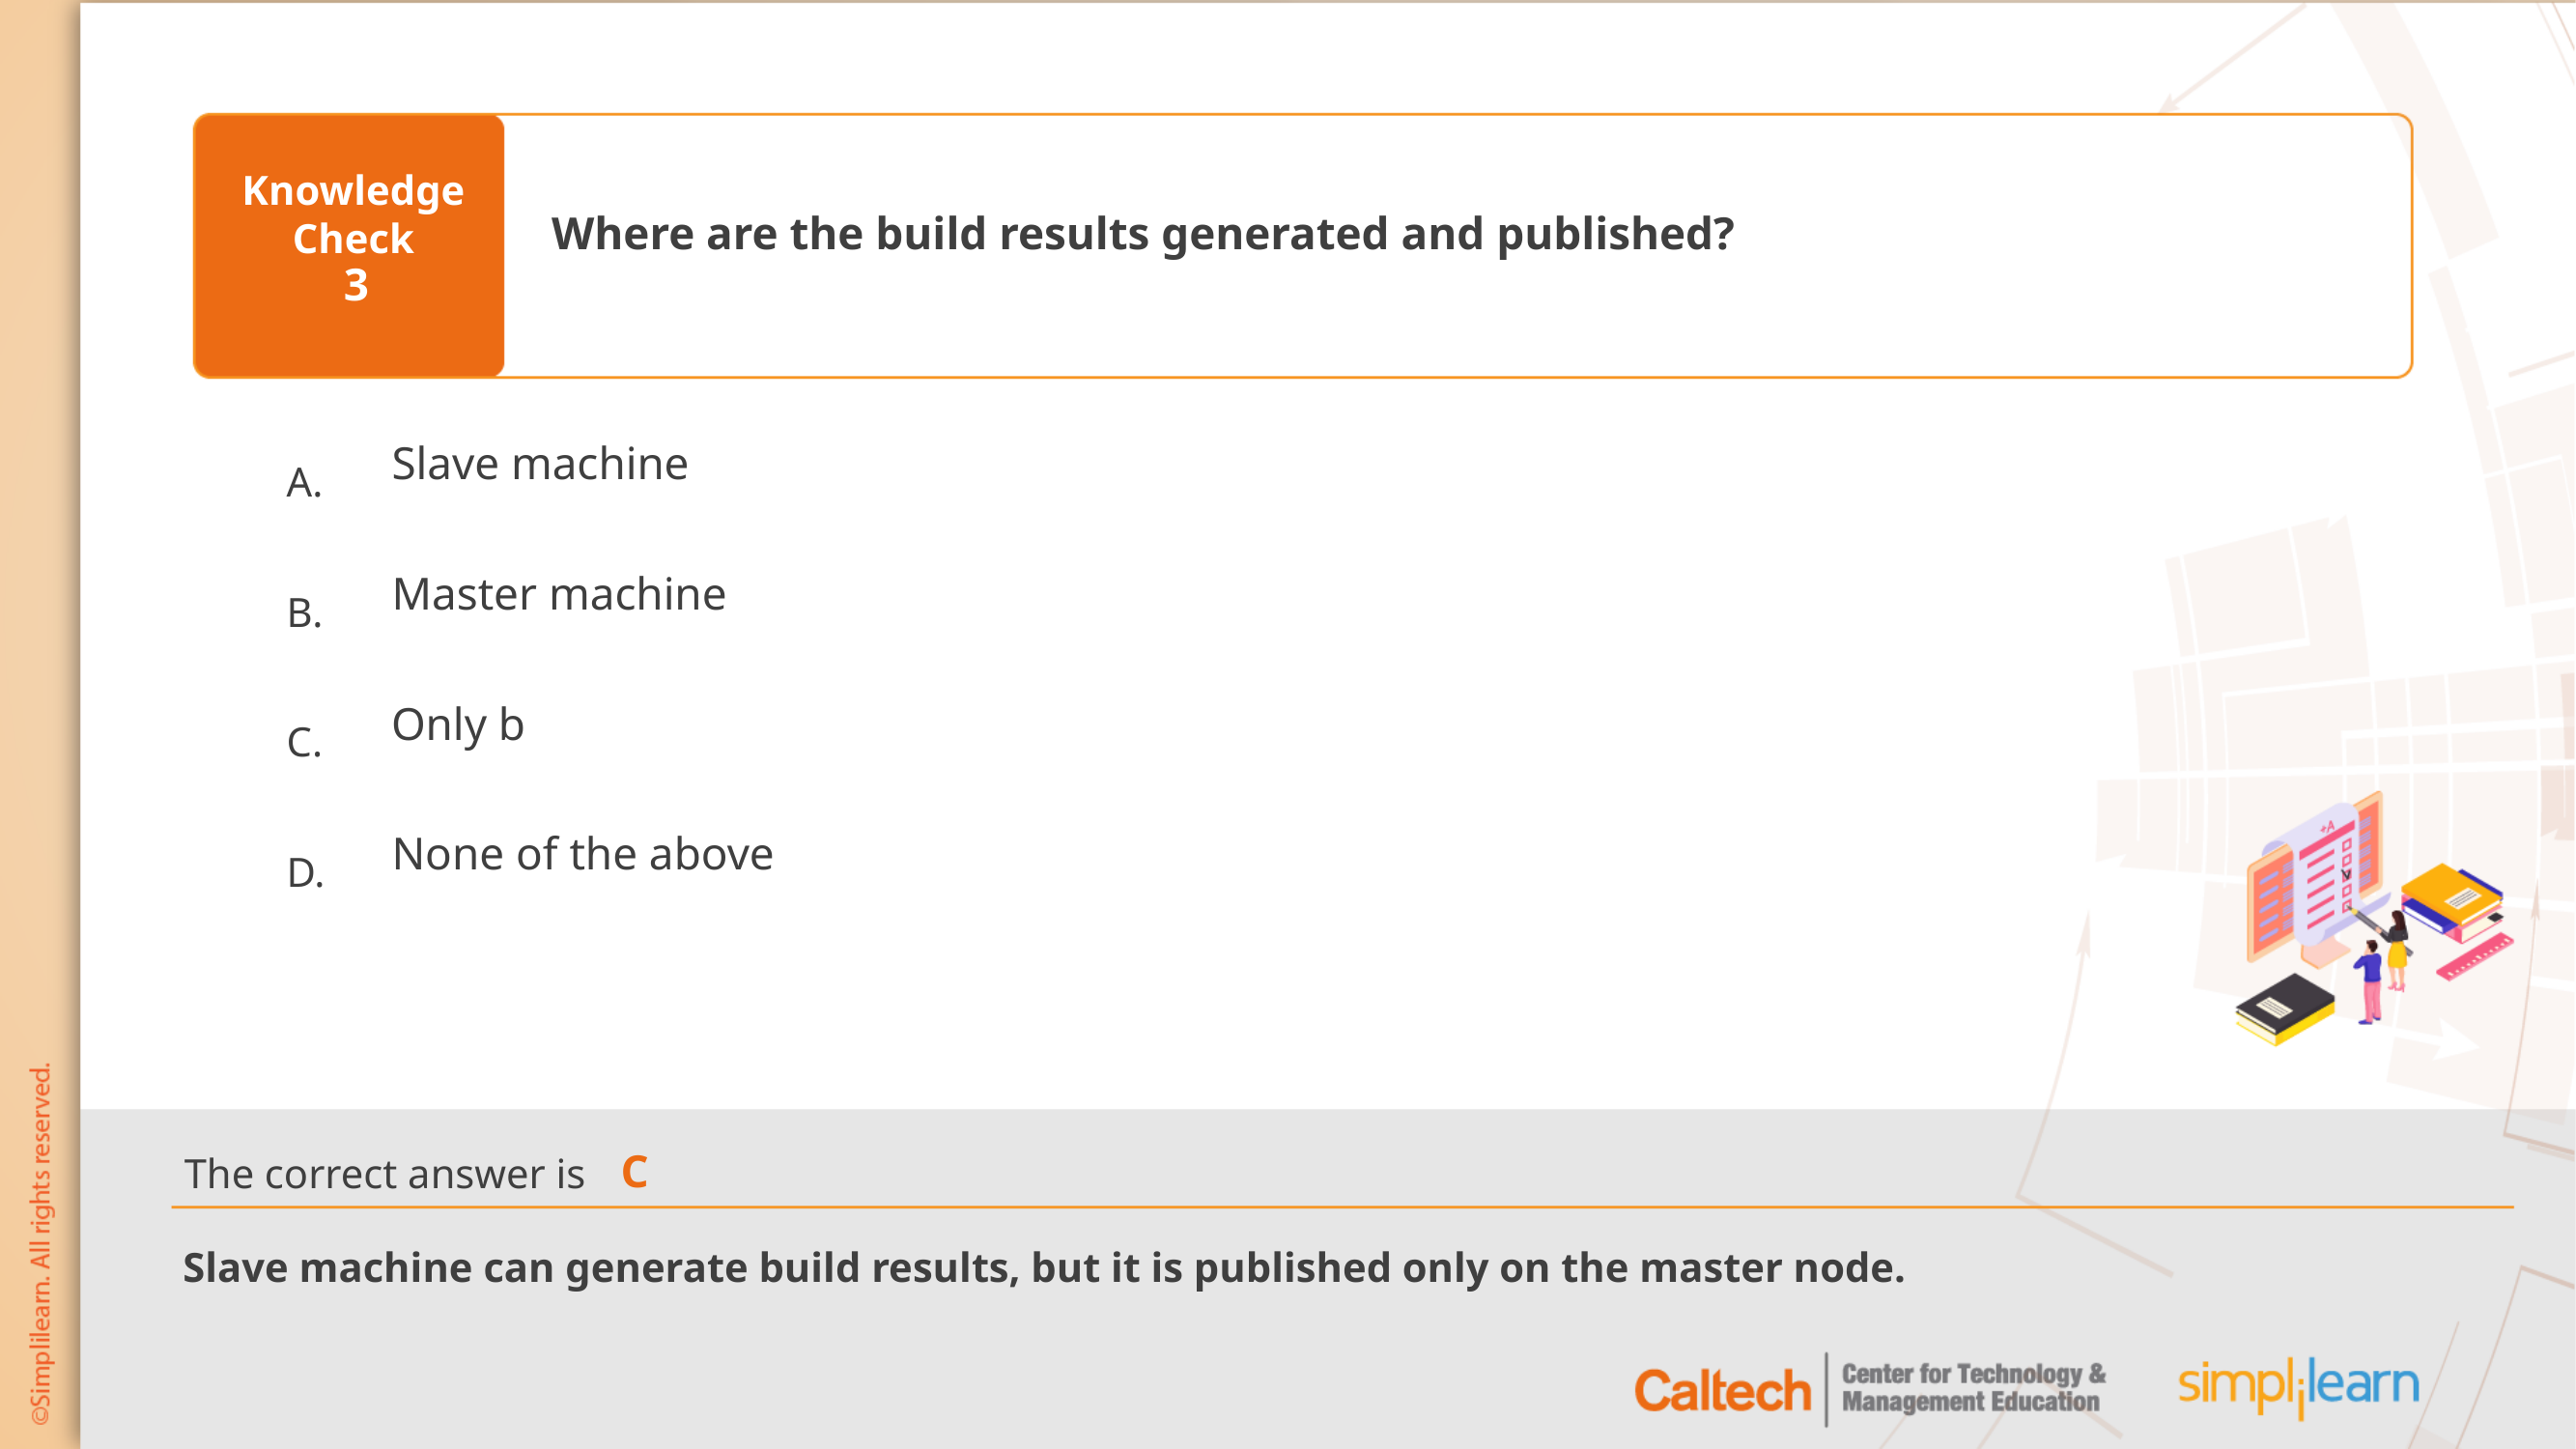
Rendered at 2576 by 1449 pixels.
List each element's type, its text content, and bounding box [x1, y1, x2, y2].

picture [0, 0, 2576, 1449]
list Only b [376, 701, 2160, 813]
list C [598, 1122, 2576, 1198]
list Master machine [369, 572, 2152, 684]
list 3 [217, 255, 488, 363]
text_box Slave machine can generate build results, but it is published only on the master node. [168, 1235, 2342, 1298]
list Slave machine [369, 441, 2152, 554]
list None of the above [369, 832, 2152, 944]
list Where are the build results generated and published? [537, 122, 2490, 349]
